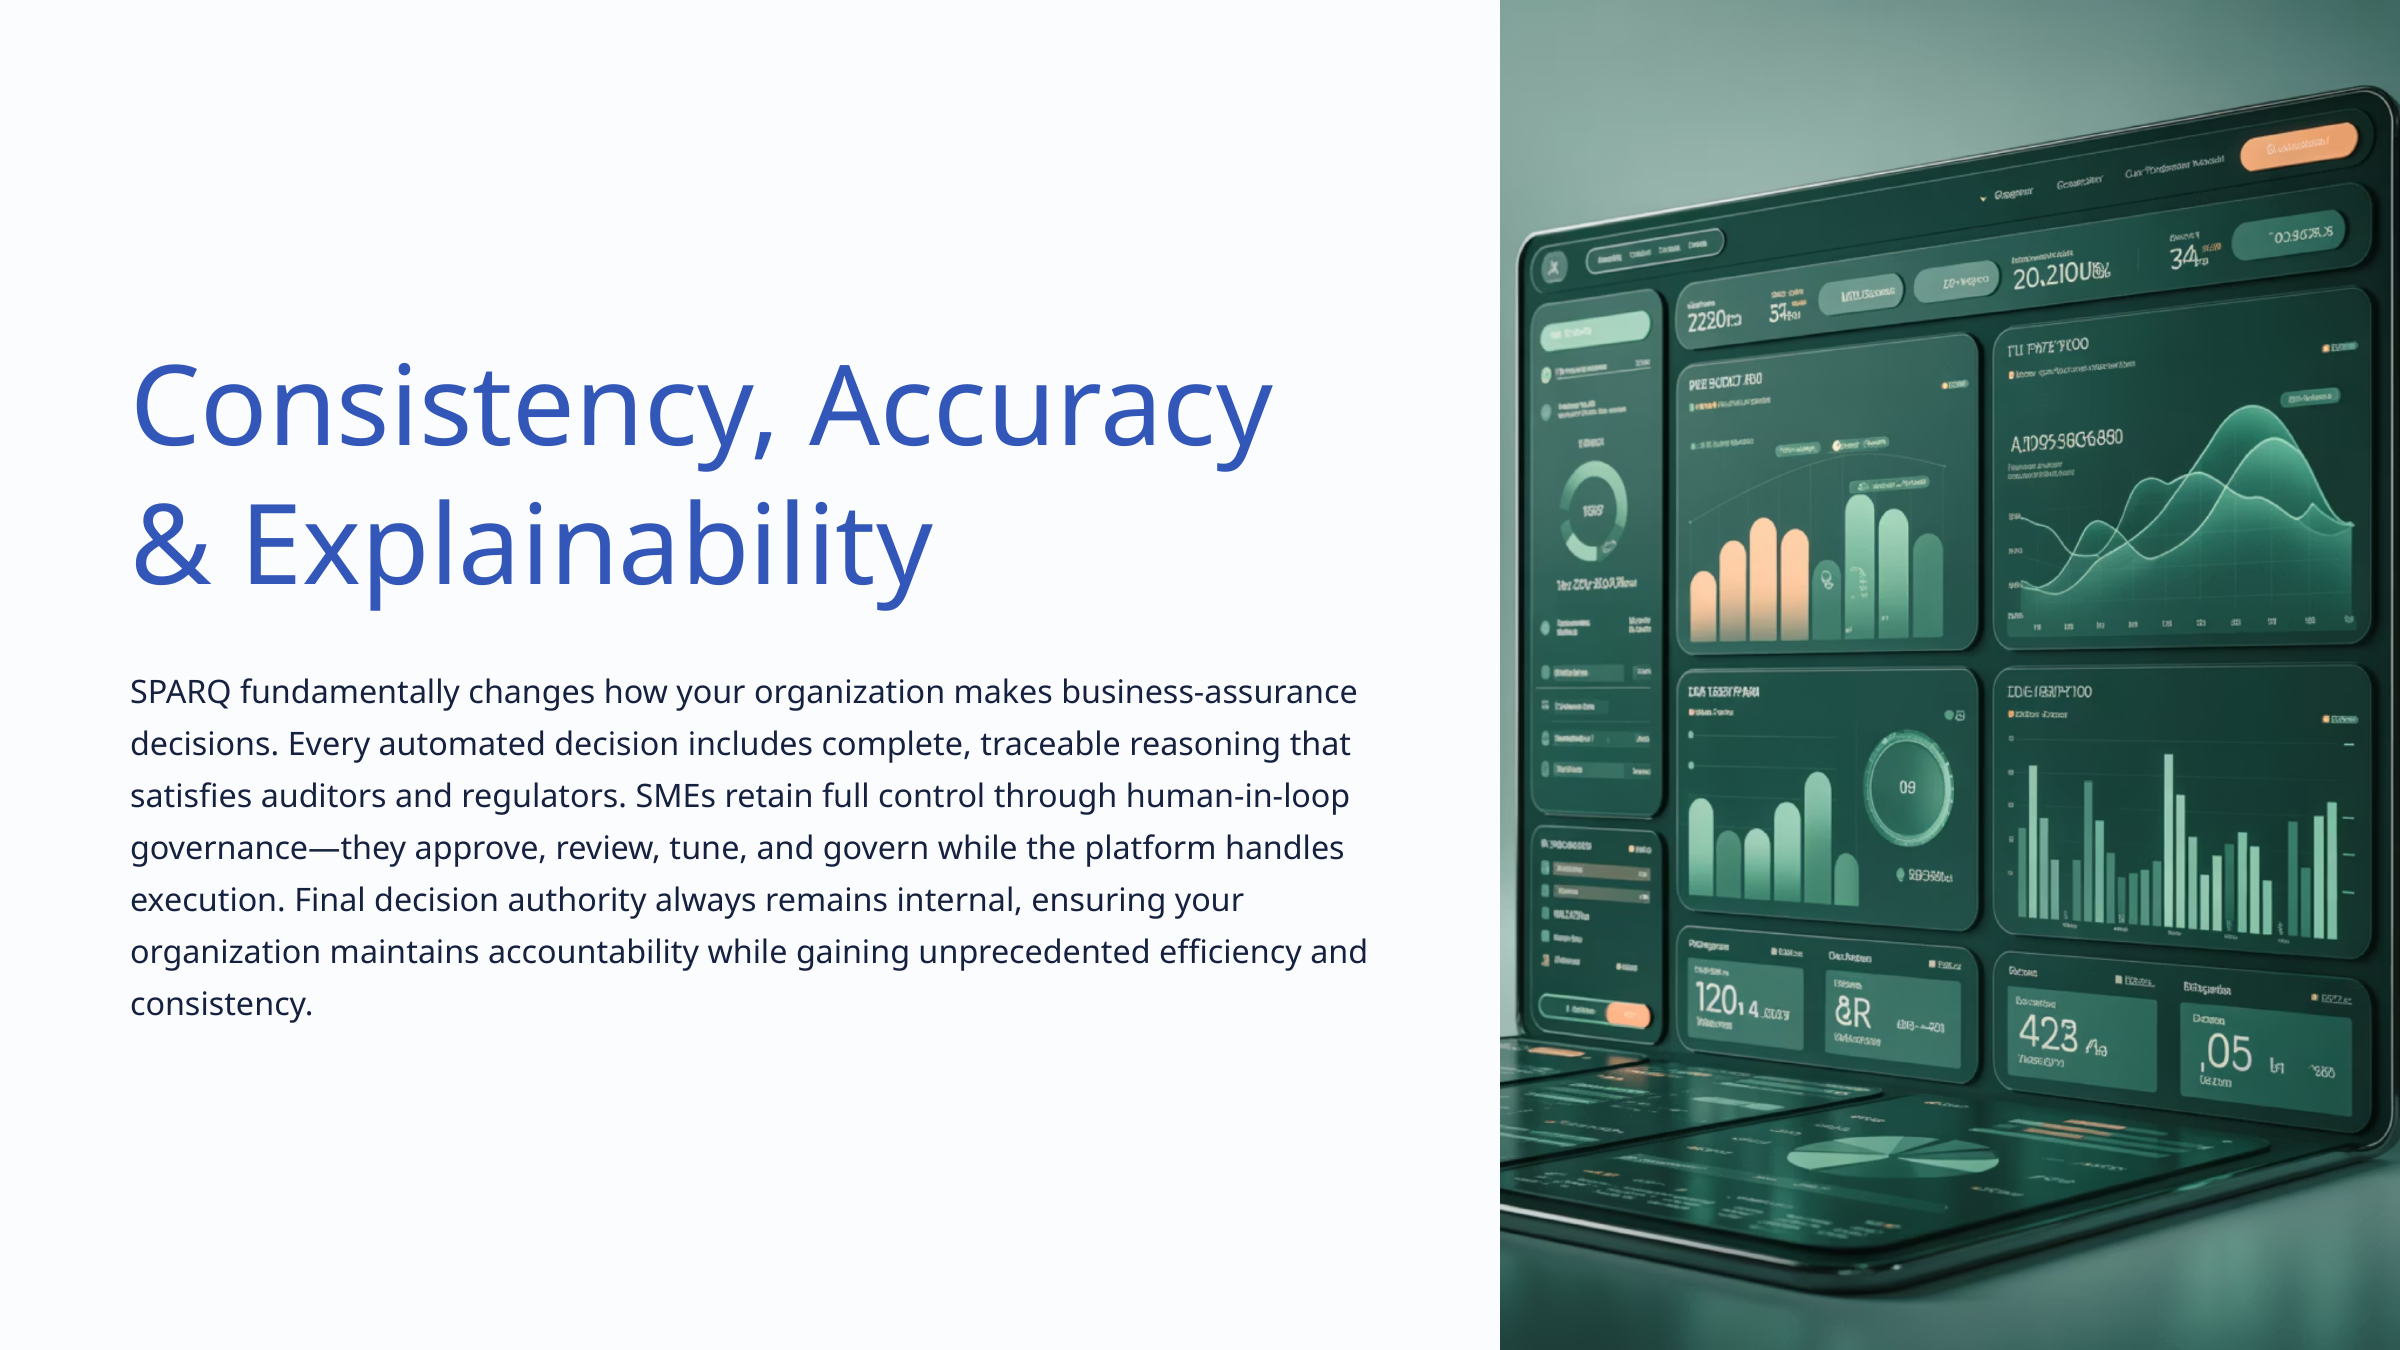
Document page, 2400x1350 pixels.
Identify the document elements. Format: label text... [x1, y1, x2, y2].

picture [1499, 0, 2400, 1350]
text_box SPARQ fundamentally changes how your organization makes business-assurance decisions. Every automated decision includes complete, traceable reasoning that satisfies auditors and regulators. SMEs retain full control through human-in-loop governance—they approve, review, tune, and govern while the platform handles execution. Final decision authority always remains internal, ensuring your organization maintains accountability while gaining unprecedented efficiency and consistency. [130, 657, 1370, 1022]
text_box Consistency, Accuracy & Explainability [130, 327, 1370, 609]
